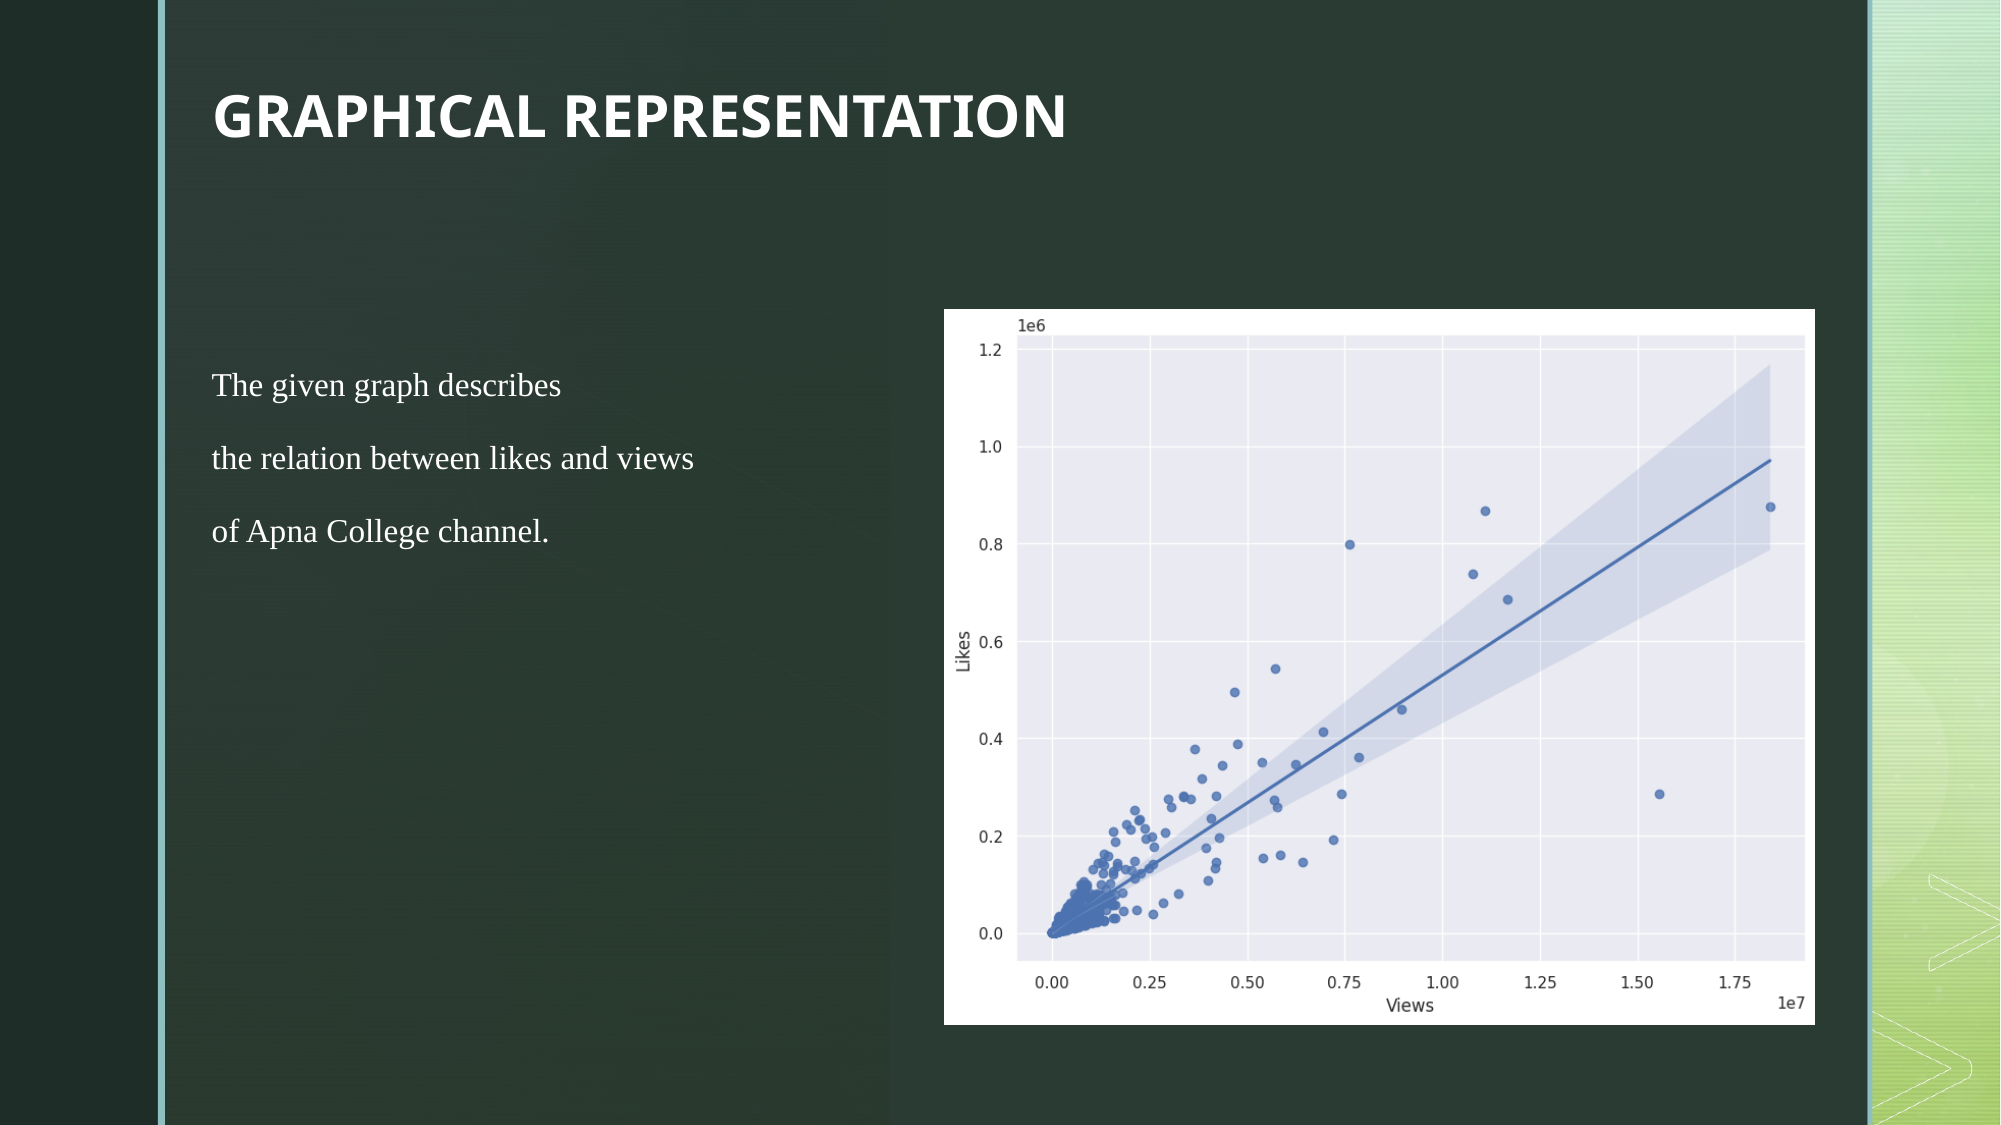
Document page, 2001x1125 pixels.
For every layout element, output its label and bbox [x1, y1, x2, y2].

list [944, 308, 1816, 1026]
picture [0, 0, 2001, 1125]
